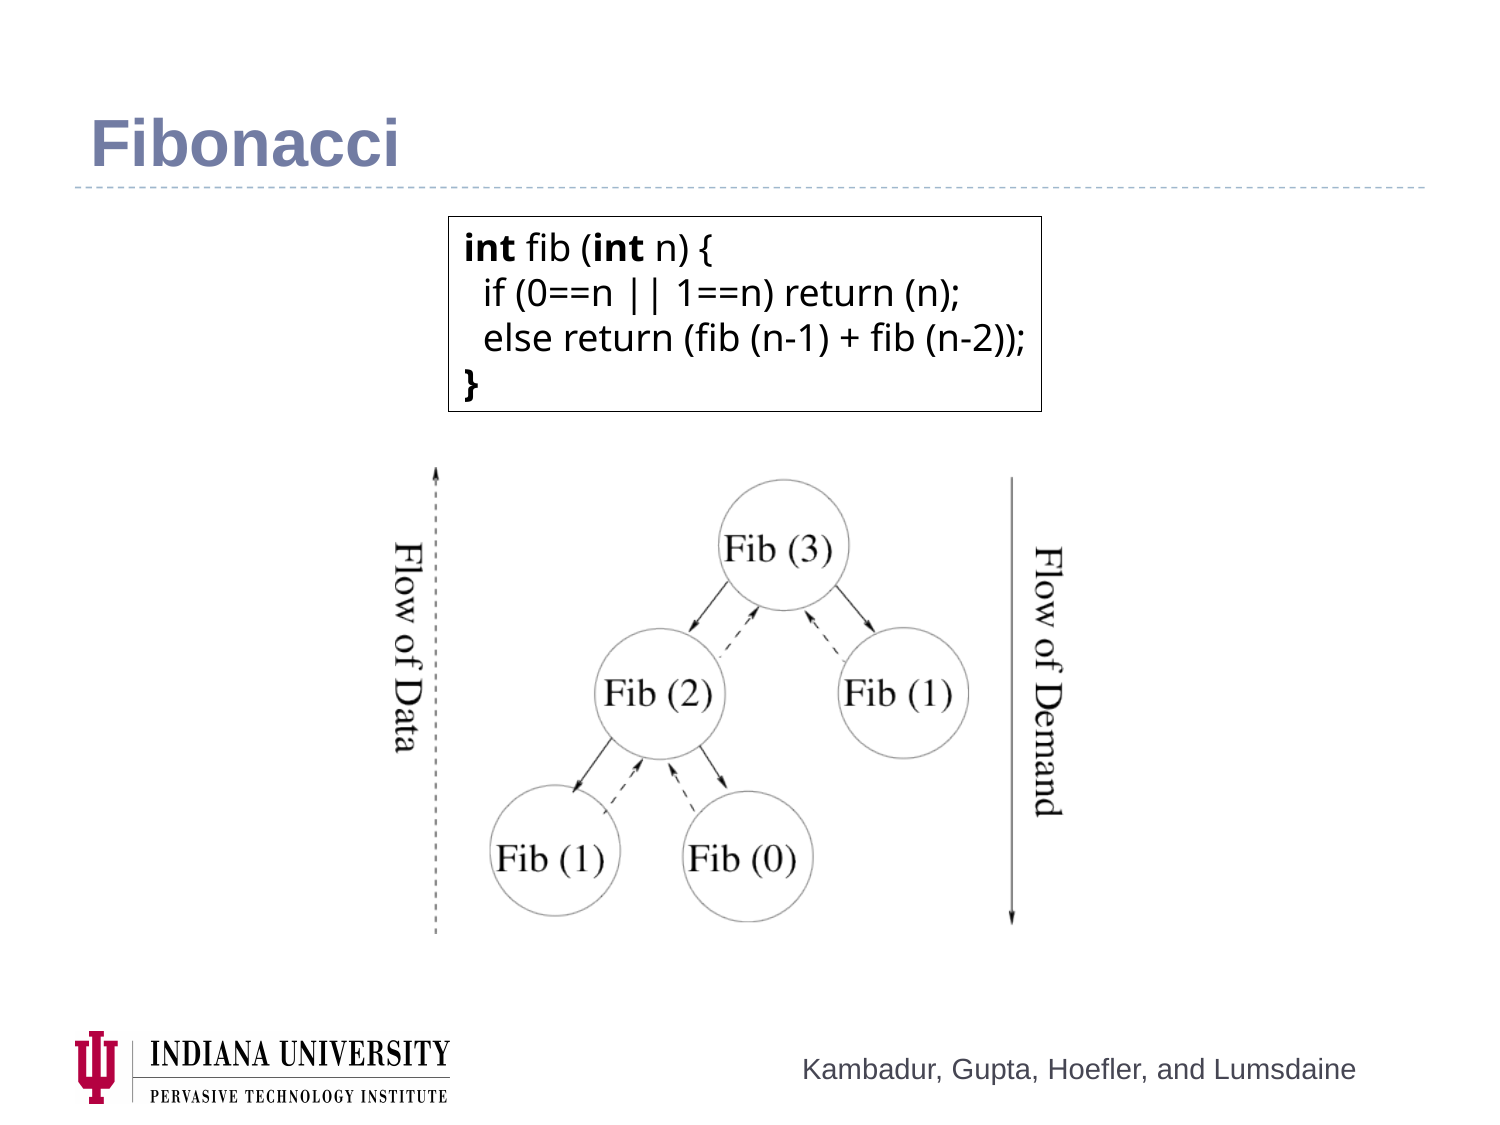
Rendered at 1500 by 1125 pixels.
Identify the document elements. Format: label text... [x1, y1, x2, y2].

footer Kambadur, Gupta, Hoefler, and Lumsdaine [734, 1042, 1425, 1103]
picture [394, 467, 1064, 934]
text_box int fib (int n) { if (0==n || 1==n) return (n); else return (fib (n-1) + fib (n-2)); } [448, 216, 1042, 412]
picture [75, 1031, 450, 1104]
title Fibonacci [74, 24, 1426, 188]
